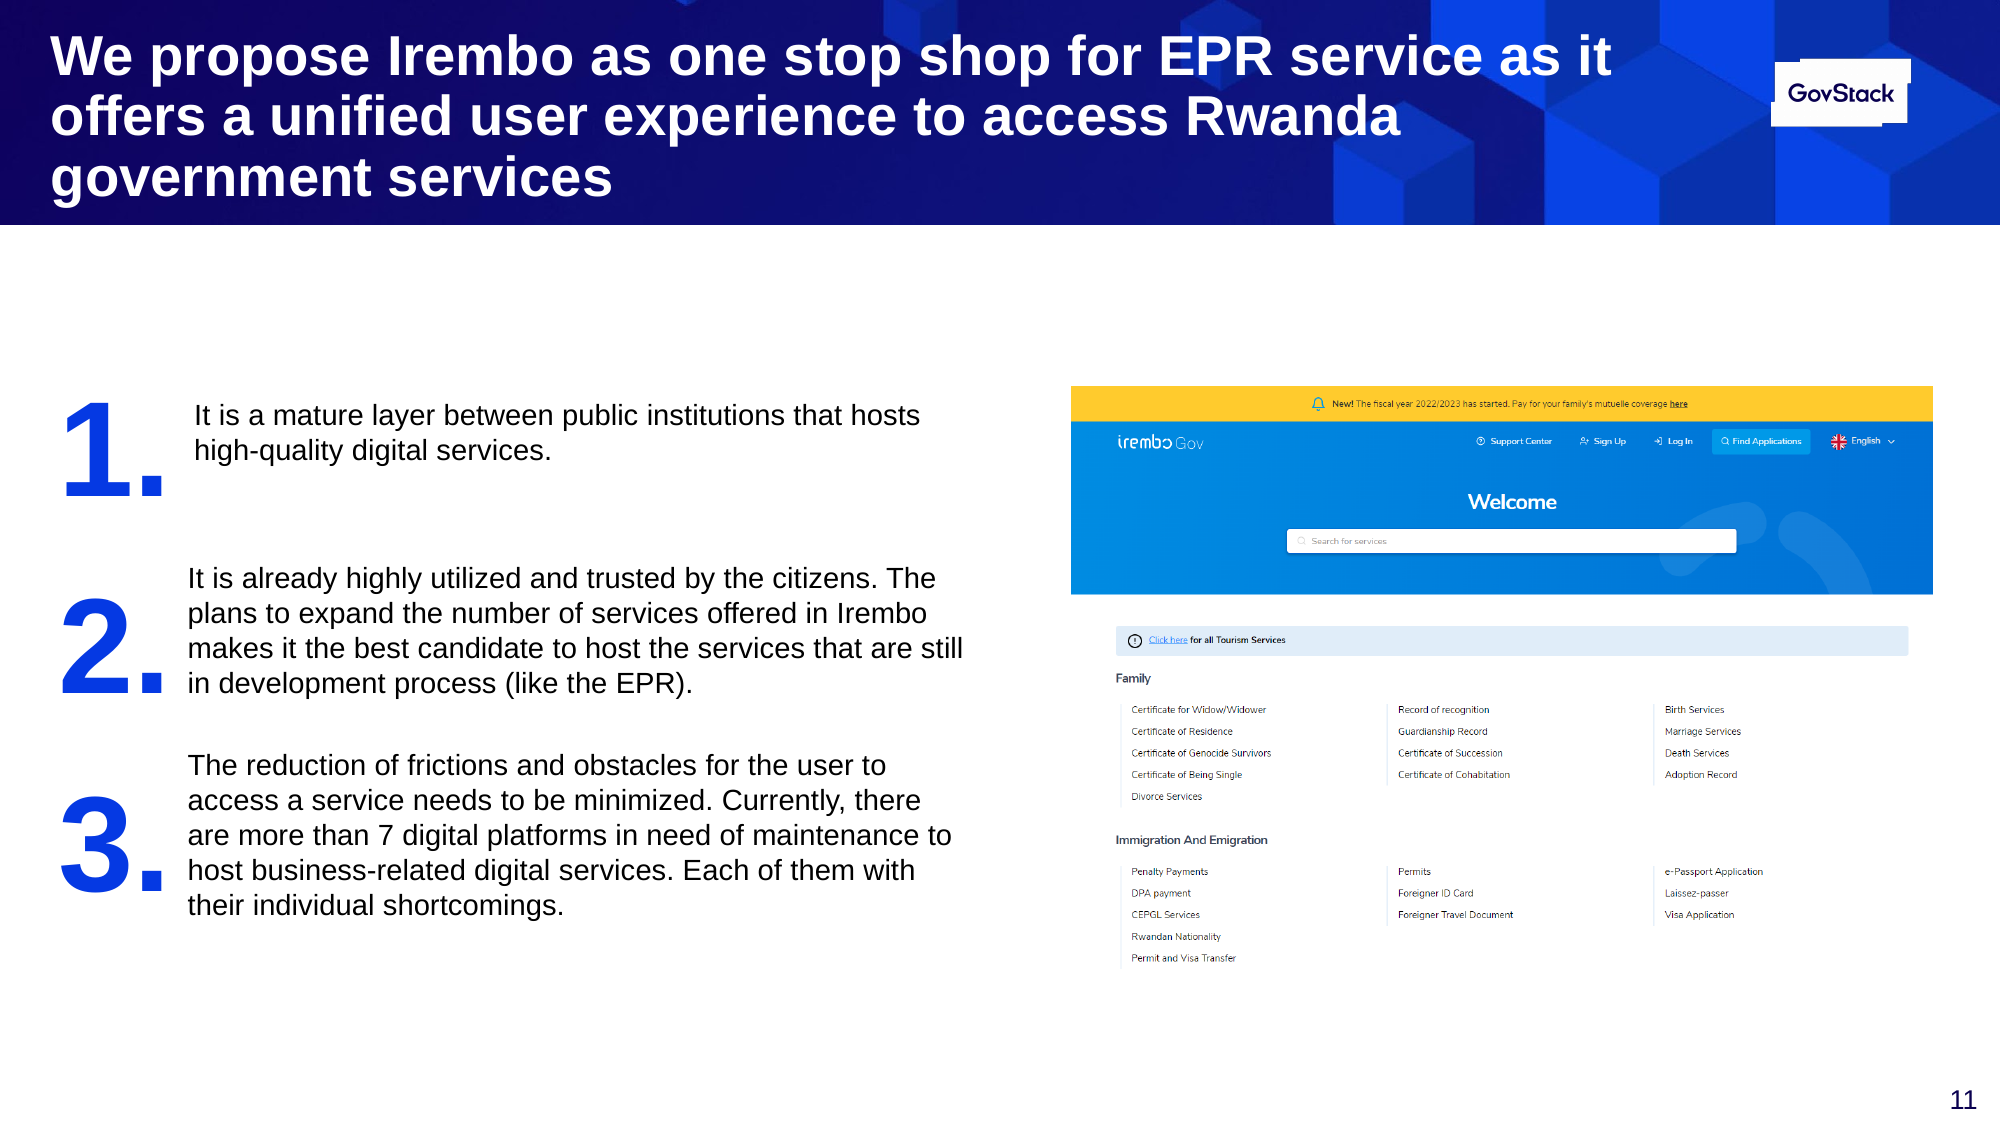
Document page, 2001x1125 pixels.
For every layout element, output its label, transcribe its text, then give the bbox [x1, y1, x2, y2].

picture [0, 0, 2000, 225]
text_box The reduction of frictions and obstacles for the user to access a service needs to be minimized. Currently, there are more than 7 digital platforms in need of maintenance to host business-related digital services. Each of them with their individual shortcomings. [172, 731, 980, 937]
text_box It is already highly utilized and trusted by the citizens. The plans to expand the number of services offered in Irembo makes it the best candidate to host the services that are still in development process (like the EPR). [172, 544, 980, 715]
text_box It is a mature layer between public institutions that hosts high-quality digital services. [179, 381, 964, 482]
list 1. 2. 3. [58, 346, 301, 959]
title We propose Irembo as one stop shop for EPR service as it offers a unified user experience to access Rwanda government services [50, 26, 1620, 156]
picture [1070, 385, 1933, 986]
slide_number ‹#› [1864, 1077, 1978, 1115]
